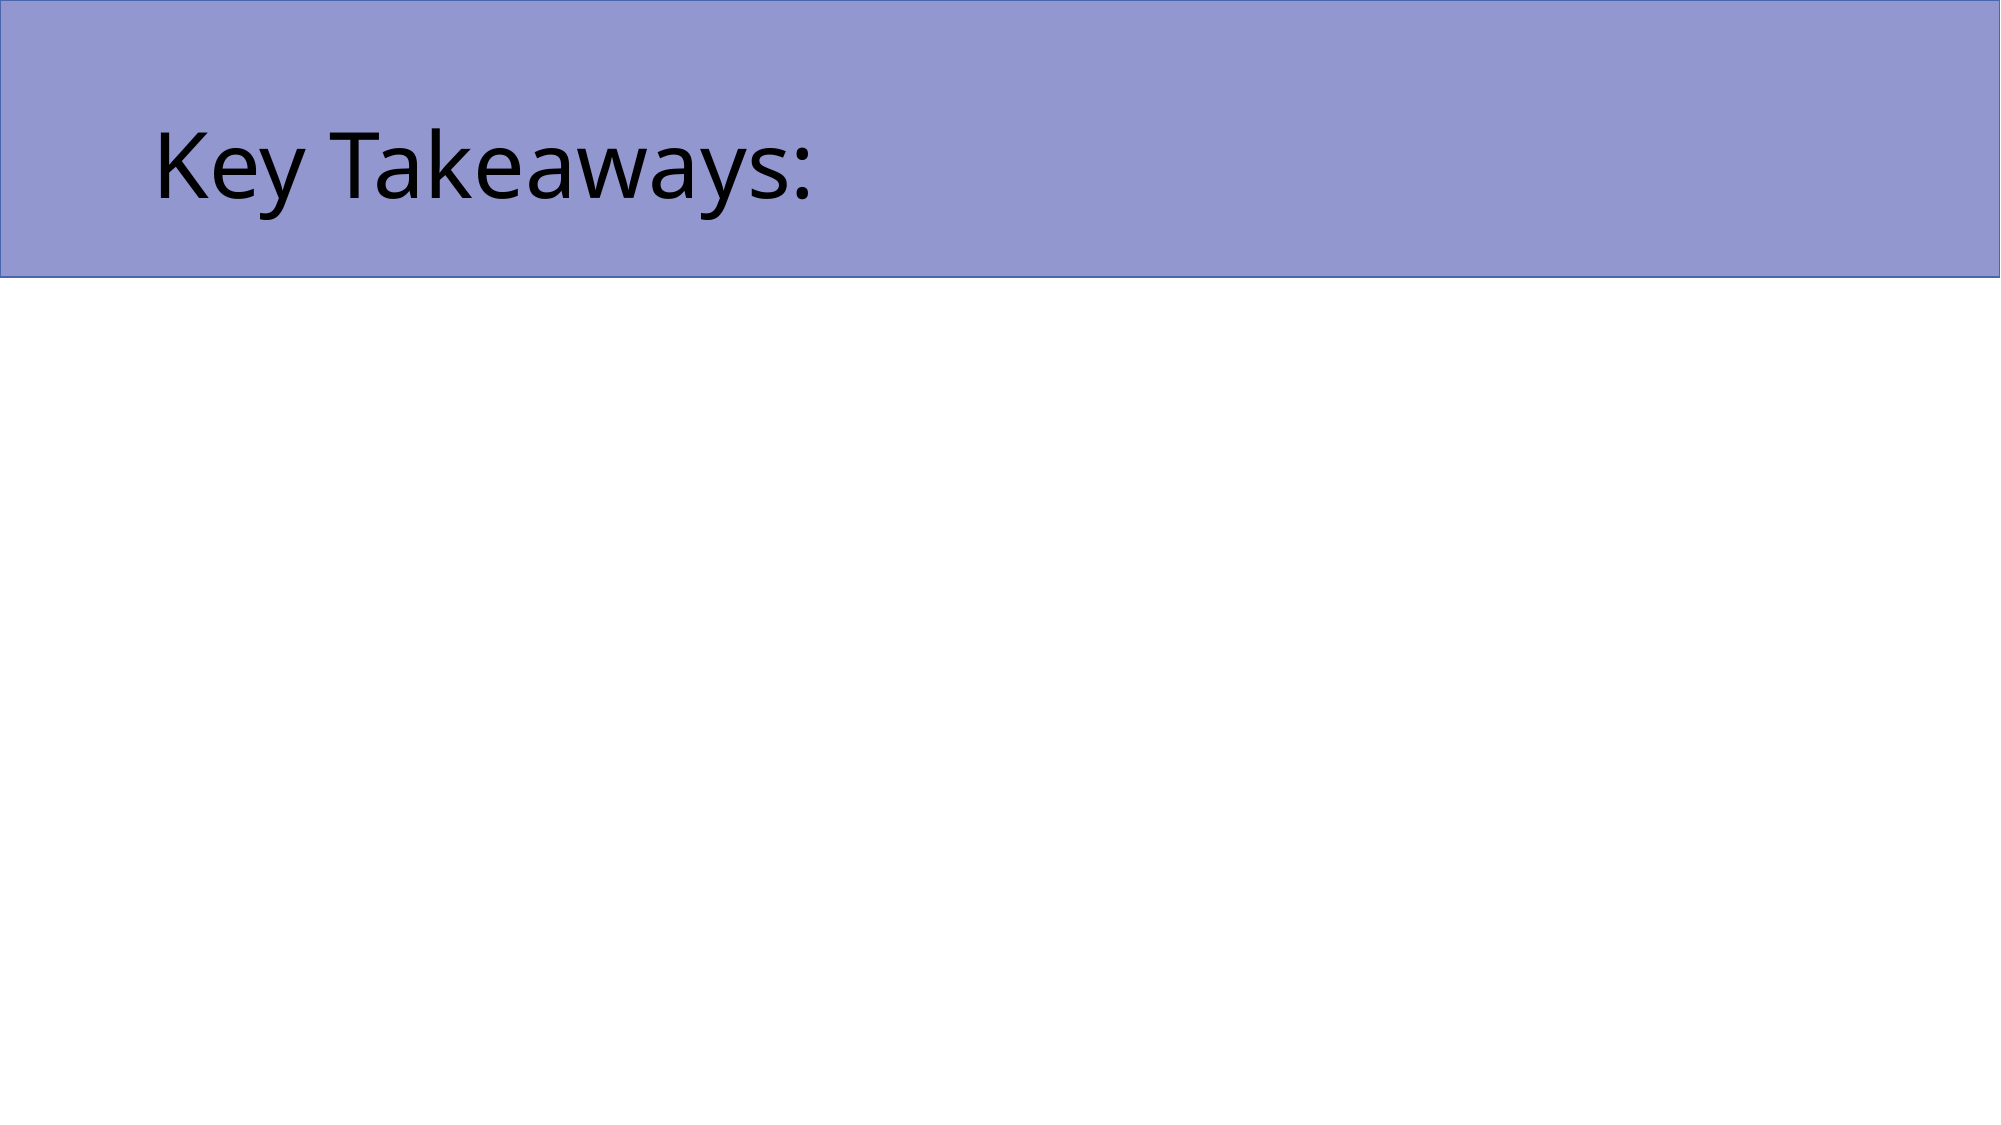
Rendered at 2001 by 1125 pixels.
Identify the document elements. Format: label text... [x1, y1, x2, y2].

text_box [0, 0, 2000, 278]
title Key Takeaways: [137, 59, 1863, 278]
